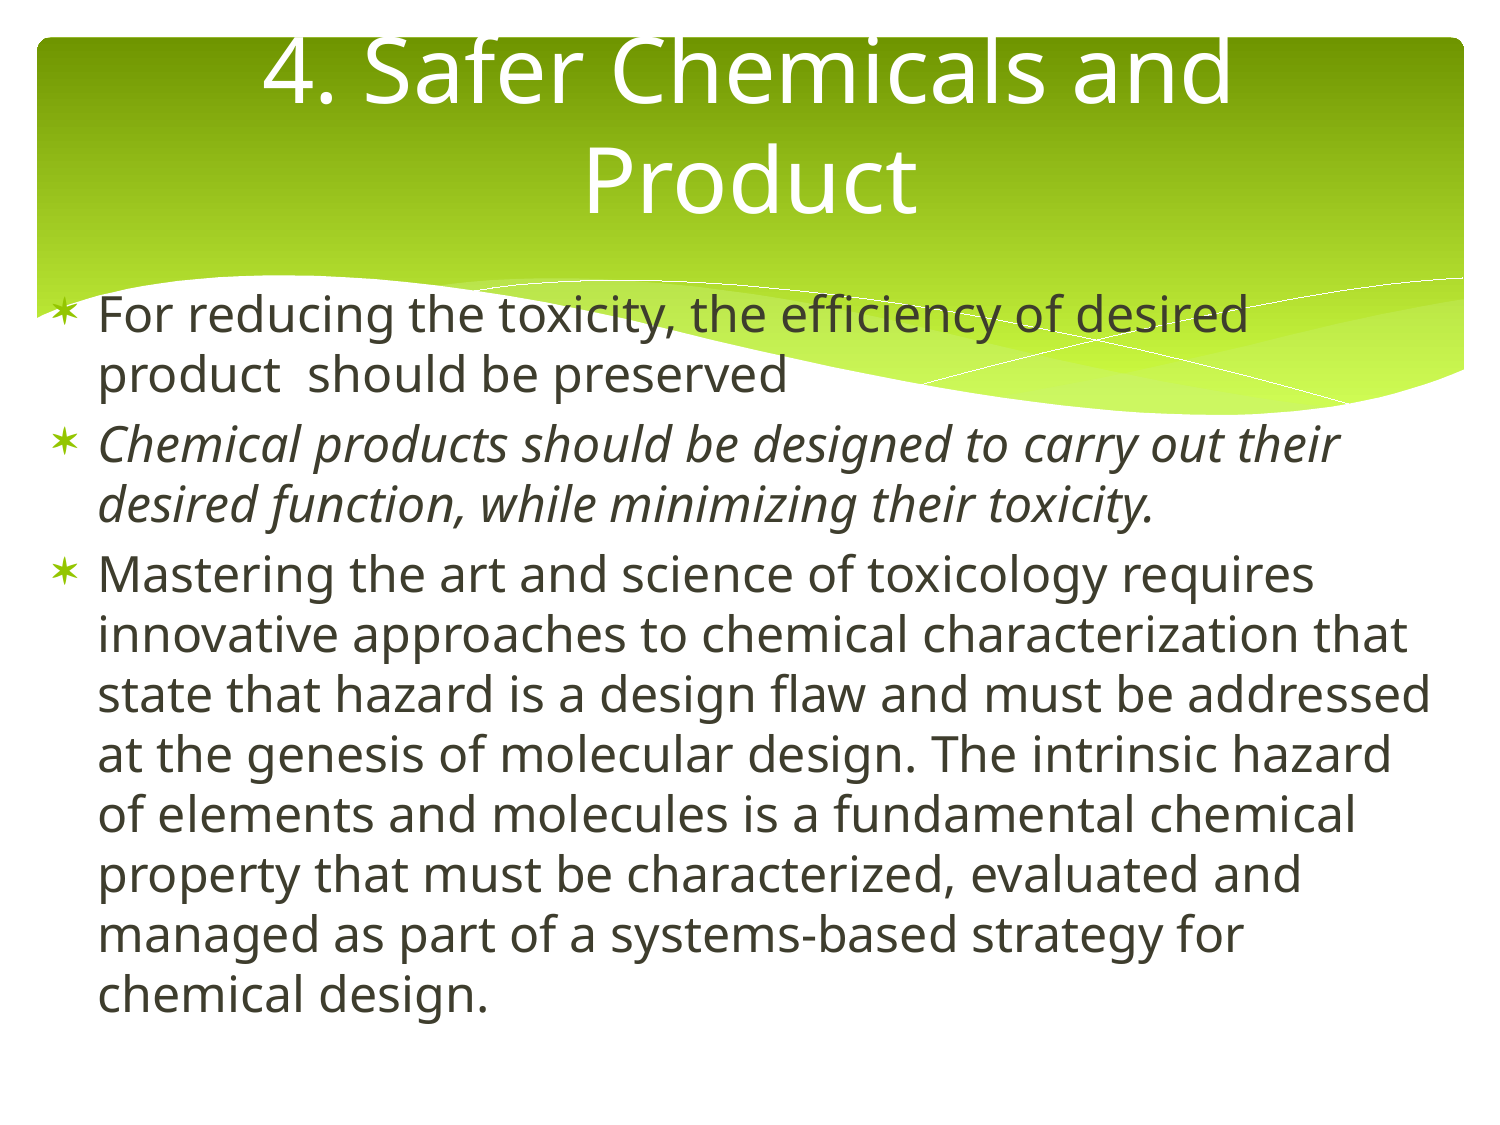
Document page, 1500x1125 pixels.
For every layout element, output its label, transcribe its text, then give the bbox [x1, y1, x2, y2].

title 4. Safer Chemicals and Product [75, 55, 1425, 188]
list For reducing the toxicity, the efficiency of desired product should be preserved Chemical products should be designed to carry out their desired function, while minimizing their toxicity. Mastering the art and science of toxicology requires innovative approaches to chemical characterization that state that hazard is a design flaw and must be addressed at the genesis of molecular design. The intrinsic hazard of elements and molecules is a fundamental chemical property that must be characterized, evaluated and managed as part of a systems-based strategy for chemical design. [37, 275, 1463, 1005]
